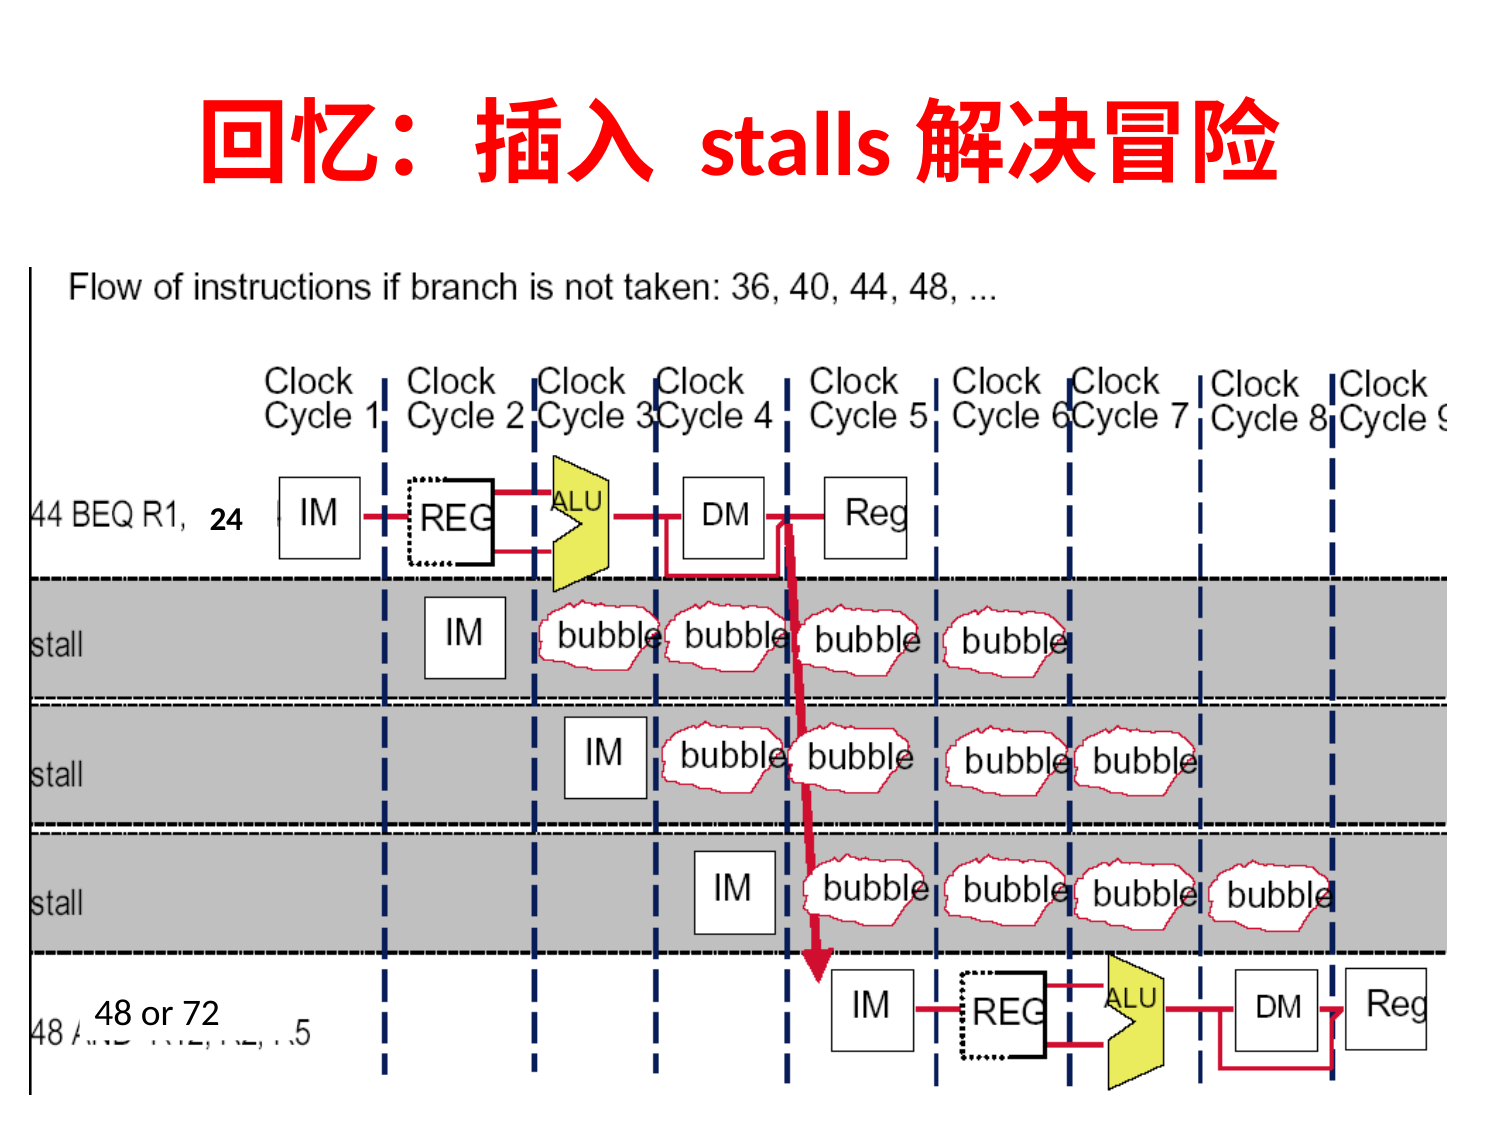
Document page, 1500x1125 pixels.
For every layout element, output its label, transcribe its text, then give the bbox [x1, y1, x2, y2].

title 回忆：插入 stalls解决冒险 [34, 45, 1466, 233]
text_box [29, 266, 1448, 1096]
